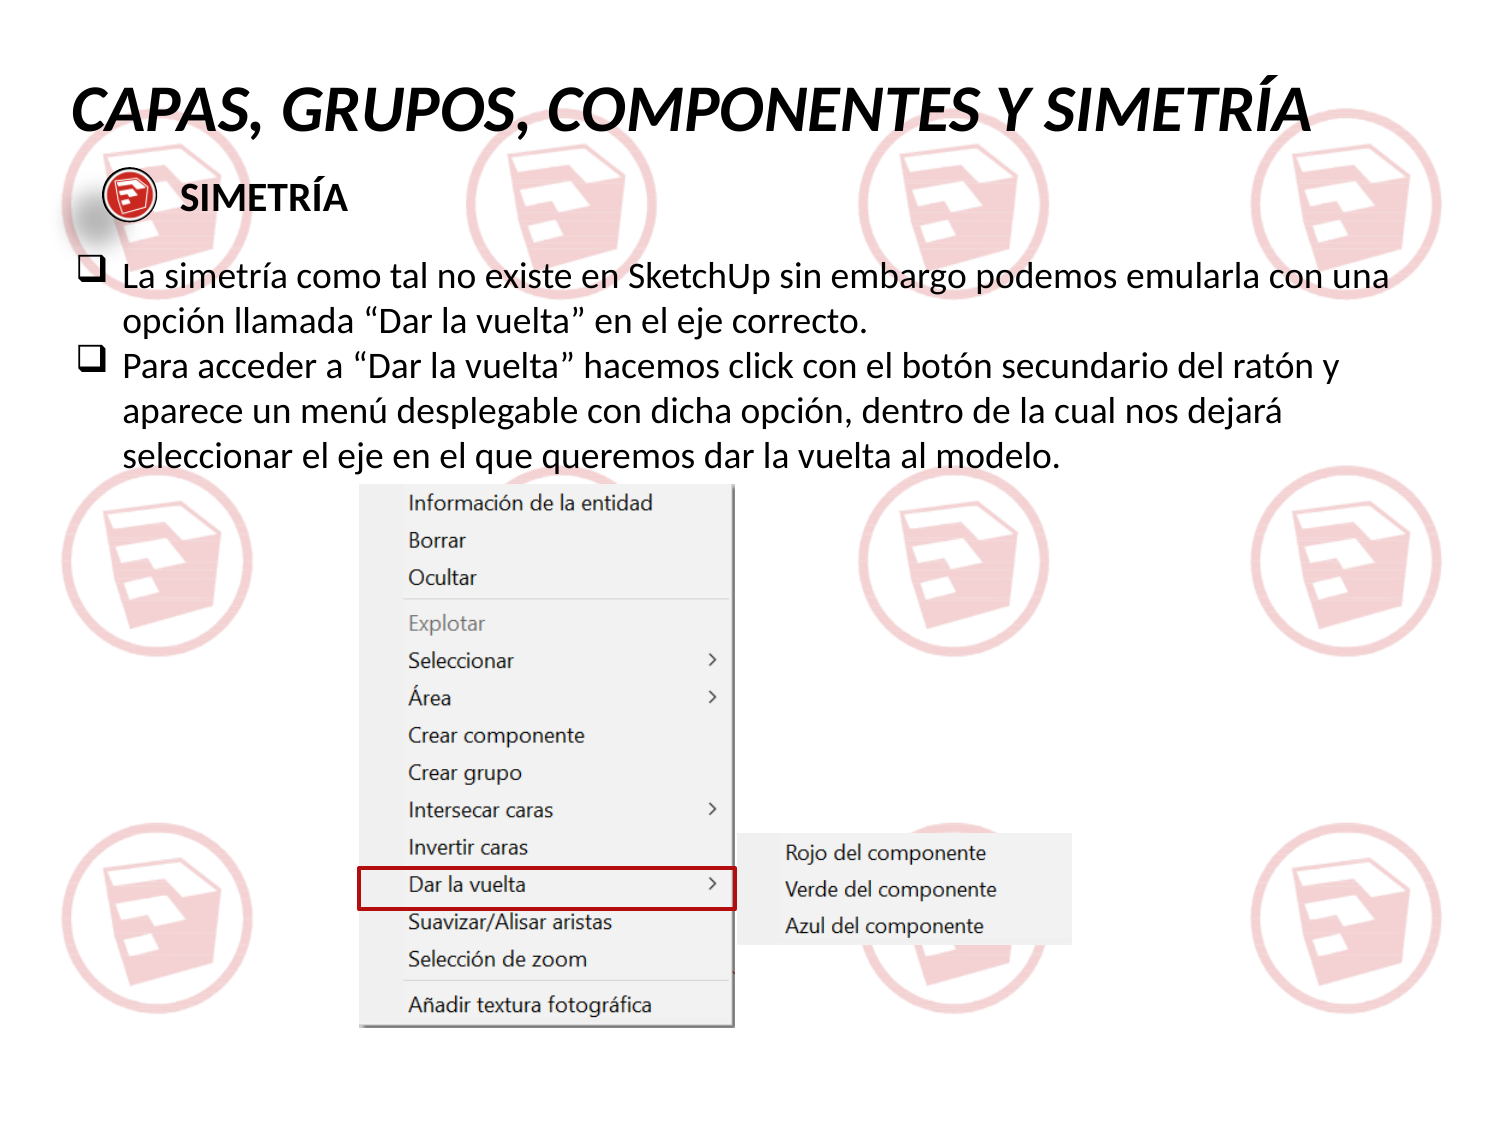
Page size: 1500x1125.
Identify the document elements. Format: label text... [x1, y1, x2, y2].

text_box SIMETRÍA [60, 161, 1034, 227]
text_box CAPAS, GRUPOS, COMPONENTES Y SIMETRÍA [56, 17, 1348, 153]
text_box La simetría como tal no existe en SketchUp sin embargo podemos emularla con una opción llamada “Dar la vuelta” en el eje correcto. Para acceder a “Dar la vuelta” hacemos click con el botón secundario del ratón y aparece un menú desplegable con dicha opción, dentro de la cual nos dejará seleccionar el eje en el que queremos dar la vuelta al modelo. [60, 243, 1471, 484]
picture [358, 484, 1072, 1028]
picture [101, 166, 158, 223]
